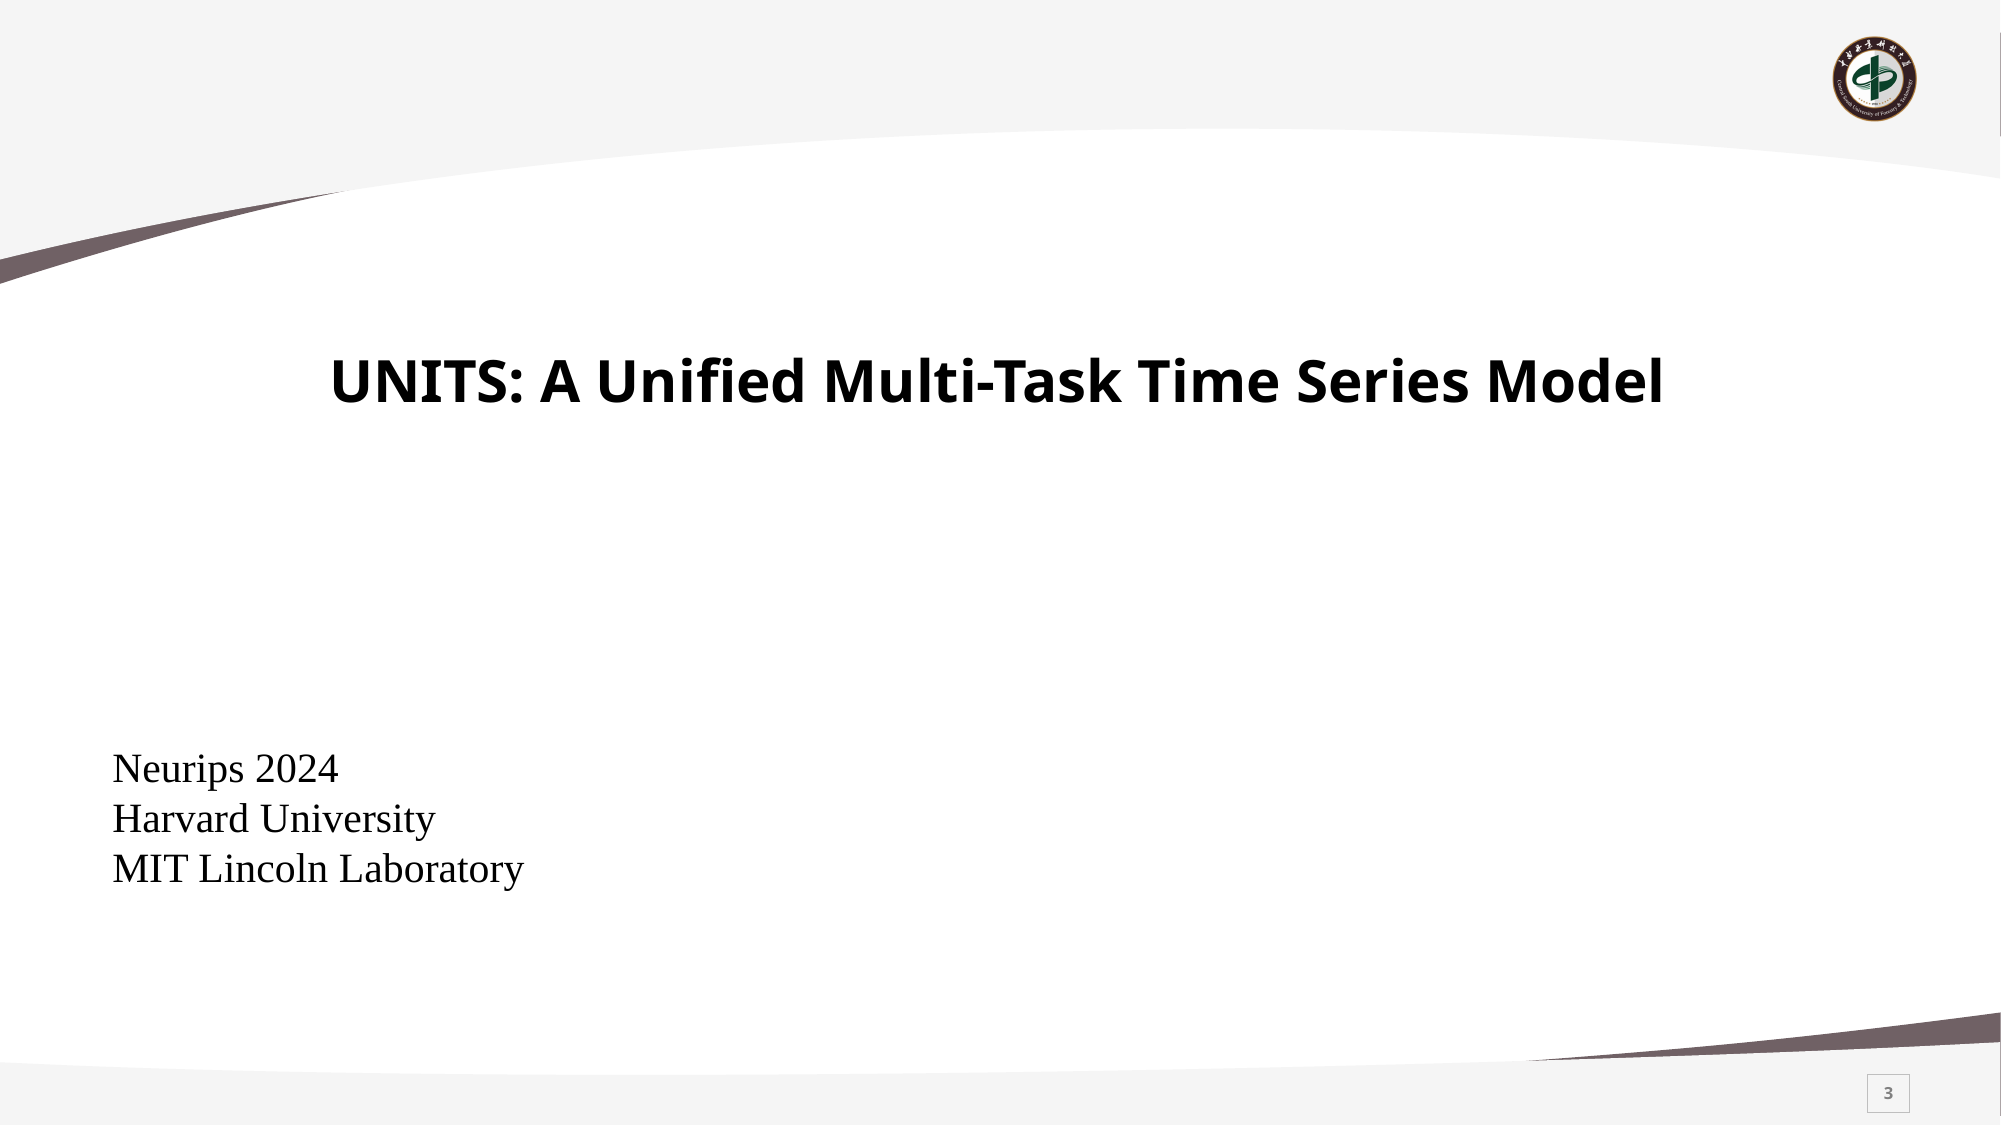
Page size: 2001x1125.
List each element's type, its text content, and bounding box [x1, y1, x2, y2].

picture [1831, 35, 1918, 123]
text_box Neurips 2024 Harvard University MIT Lincoln Laboratory [97, 733, 1129, 899]
title UNITS: A Unified Multi-Task Time Series Model [15, 340, 1969, 530]
